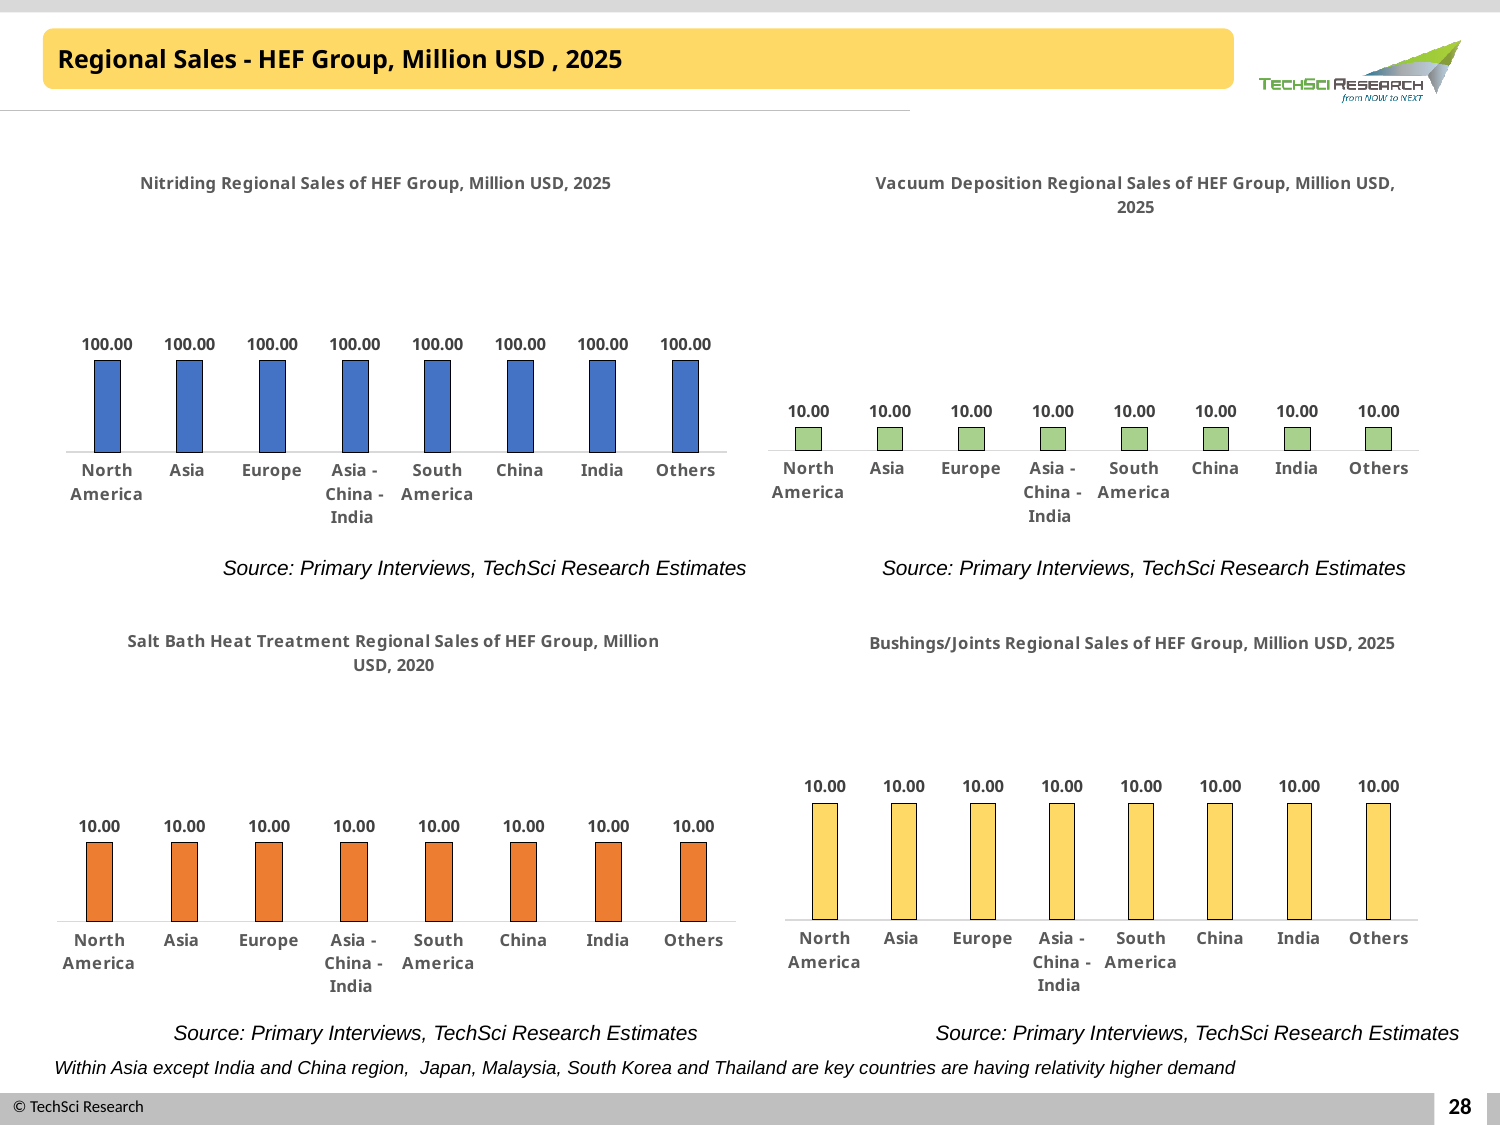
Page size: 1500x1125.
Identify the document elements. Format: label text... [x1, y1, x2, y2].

chart [42, 603, 1429, 1006]
text_box Source: Primary Interviews, TechSci Research Estimates [804, 1012, 1475, 1052]
text_box Source: Primary Interviews, TechSci Research Estimates [751, 546, 1421, 587]
text_box Regional Sales - HEF Group, Million USD , 2025 [42, 35, 1140, 81]
text_box Within Asia except India and China region, Japan, Malaysia, South Korea and Thailand are key countries are having relativity higher demand [39, 1048, 1420, 1087]
picture [1257, 39, 1461, 104]
text_box Source: Primary Interviews, TechSci Research Estimates [92, 547, 751, 587]
chart [42, 144, 750, 535]
chart [754, 144, 1434, 535]
text_box Source: Primary Interviews, TechSci Research Estimates [42, 1012, 713, 1048]
text_box [42, 27, 1235, 91]
